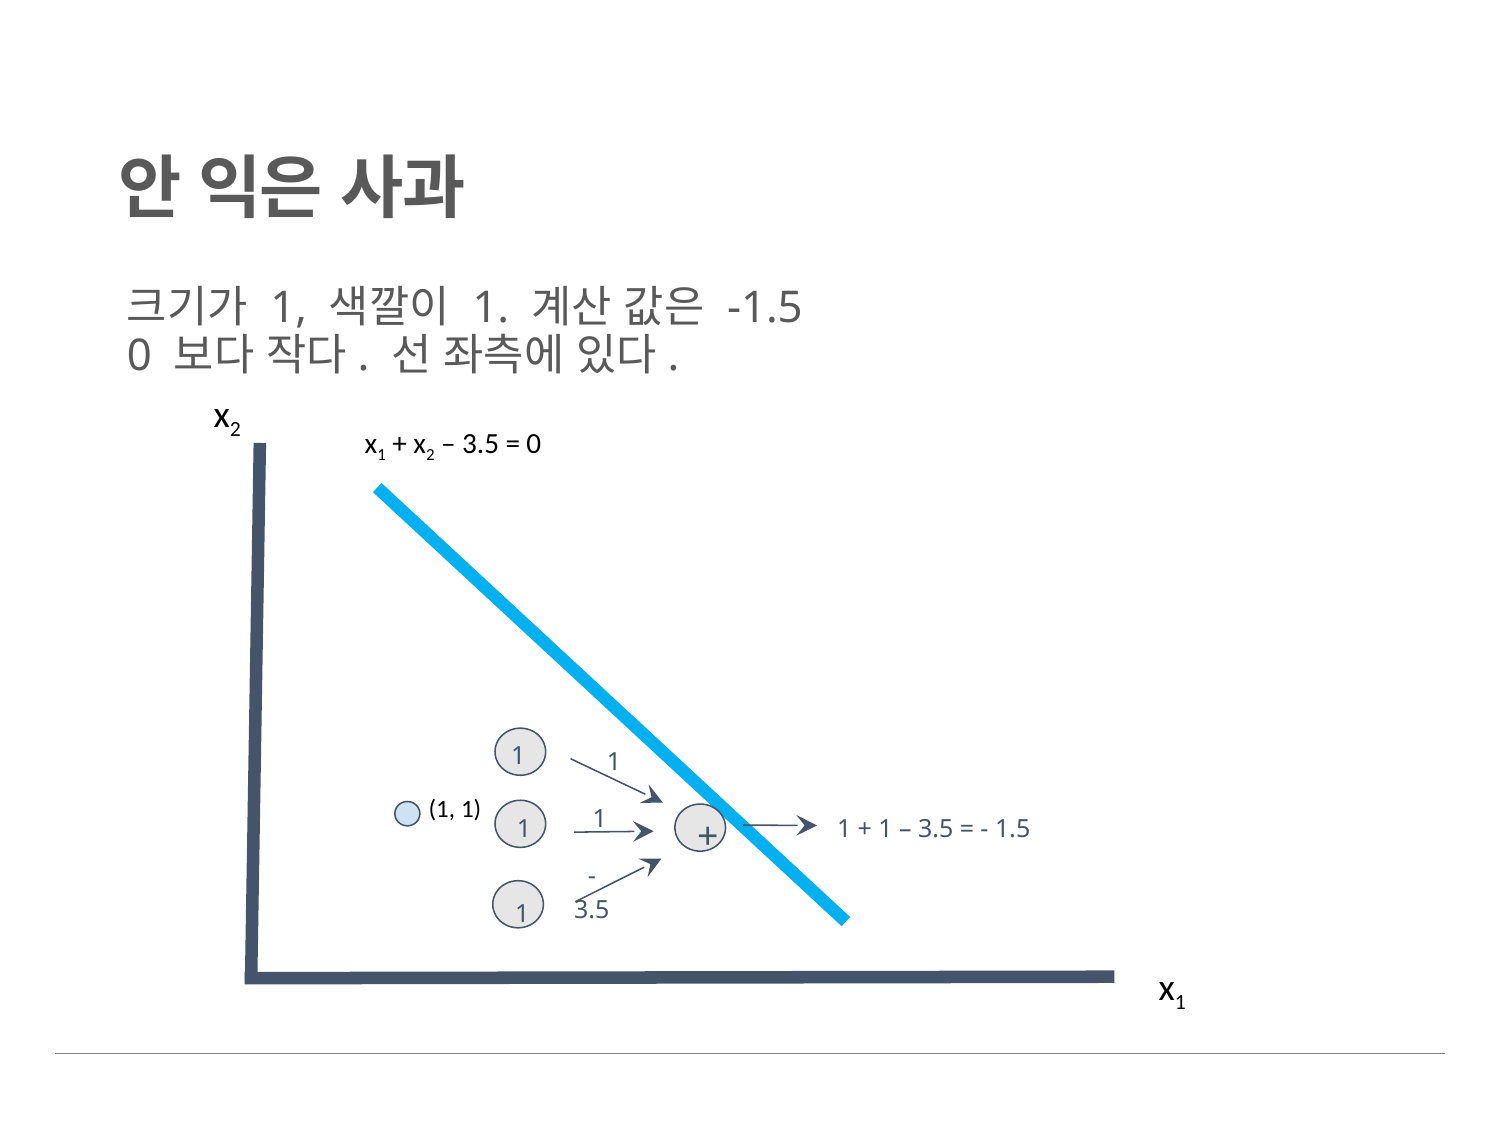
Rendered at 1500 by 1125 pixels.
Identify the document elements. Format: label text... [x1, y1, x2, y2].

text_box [575, 858, 662, 902]
text_box 크기가 1, 색깔이 1. 계산 값은 -1.5 0 보다 작다. 선 좌측에 있다. [111, 270, 1343, 393]
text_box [377, 487, 846, 922]
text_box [251, 442, 260, 981]
text_box x1 + x2 – 3.5 = 0 [343, 416, 643, 472]
text_box x1 [1143, 947, 1267, 1006]
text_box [570, 758, 663, 803]
text_box x2 [198, 393, 322, 433]
text_box 1 + 1 – 3.5 = - 1.5 [846, 793, 1073, 834]
title 안 익은 사과 [103, 137, 1397, 244]
text_box [501, 922, 535, 928]
